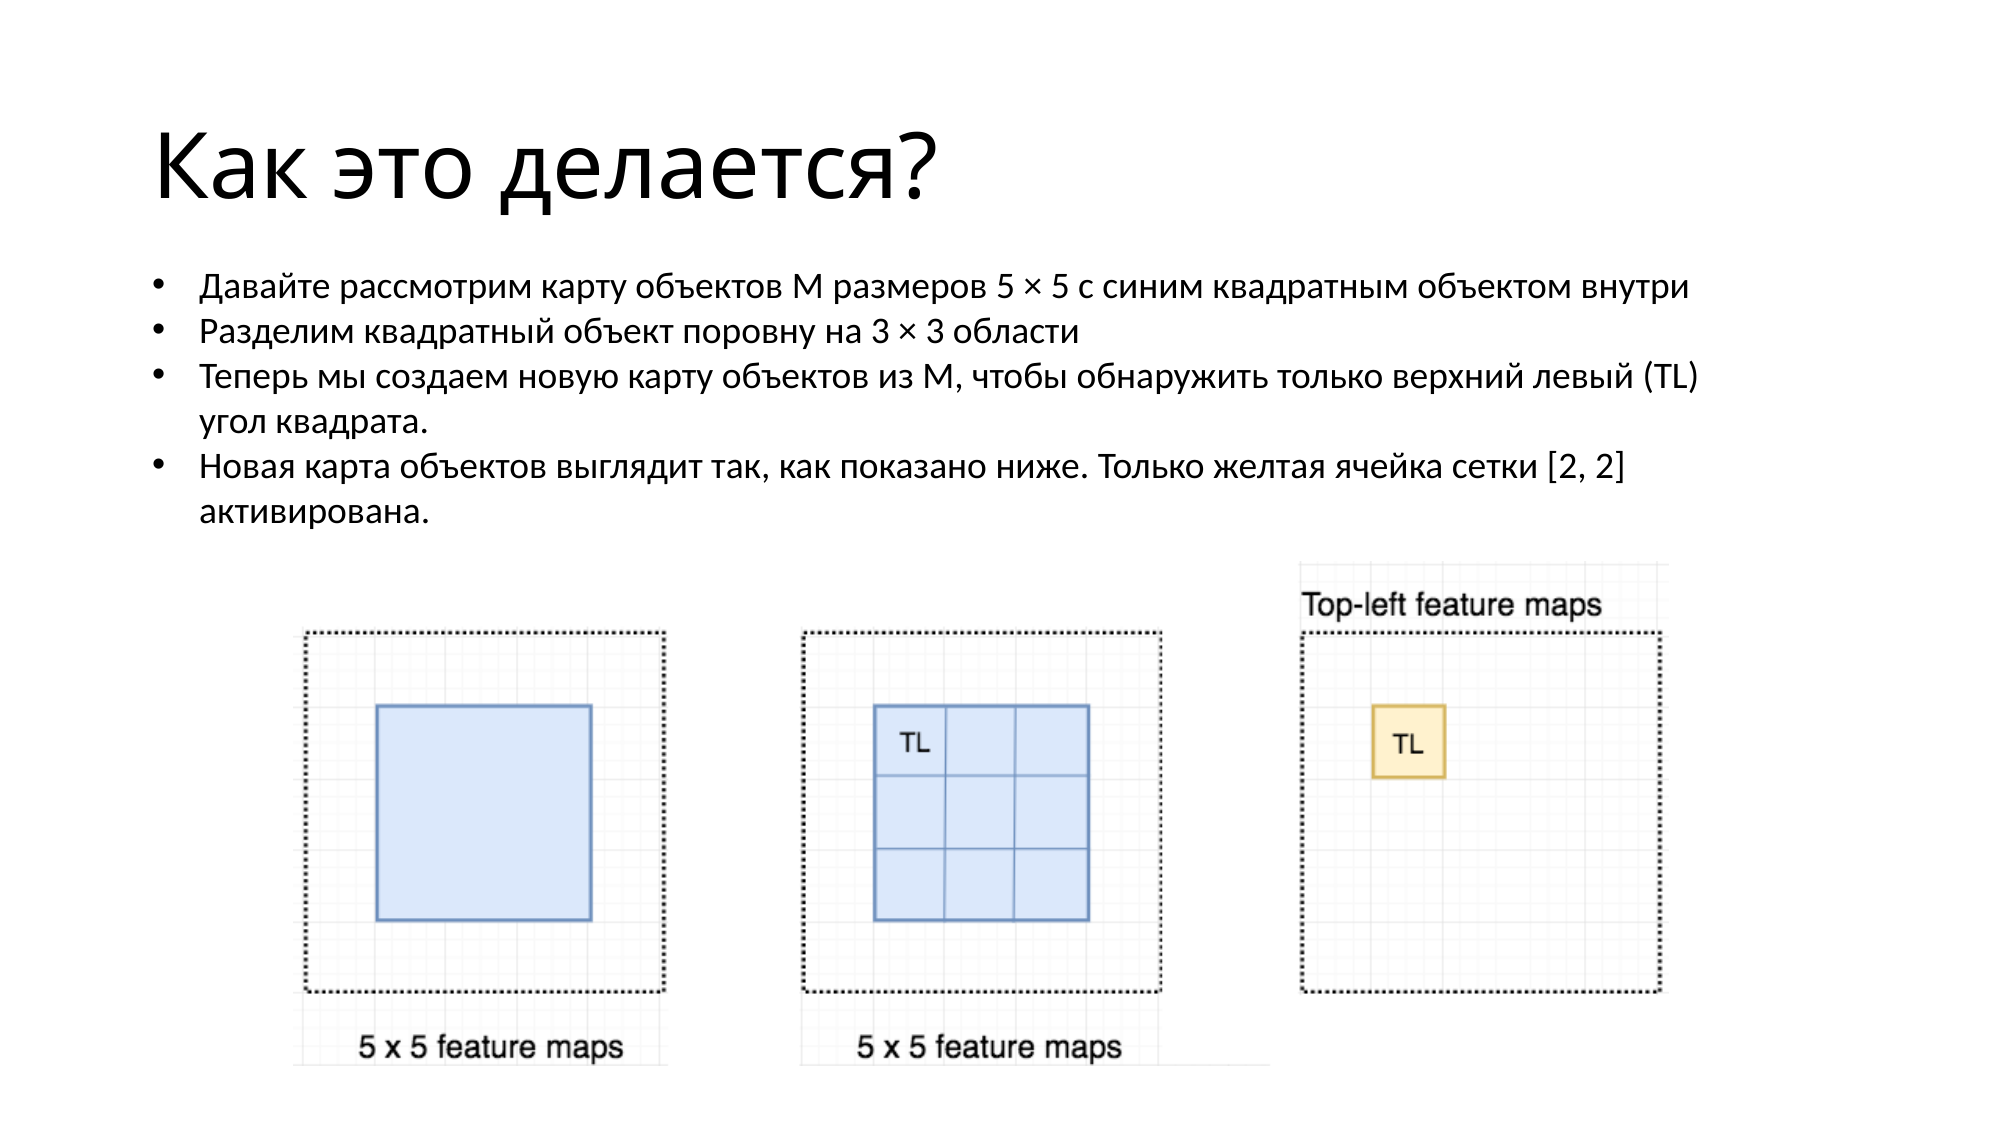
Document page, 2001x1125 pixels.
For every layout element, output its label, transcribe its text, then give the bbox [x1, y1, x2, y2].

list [293, 561, 1669, 1066]
text_box Давайте рассмотрим карту объектов M размеров 5 × 5 с синим квадратным объектом внутри Разделим квадратный объект поровну на 3 × 3 области Теперь мы создаем новую карту объектов из M, чтобы обнаружить только верхний левый (TL) угол квадрата. Новая карта объектов выглядит так, как показано ниже. Только желтая ячейка сетки [2, 2] активирована. [137, 253, 1747, 539]
title Как это делается? [137, 59, 1863, 278]
